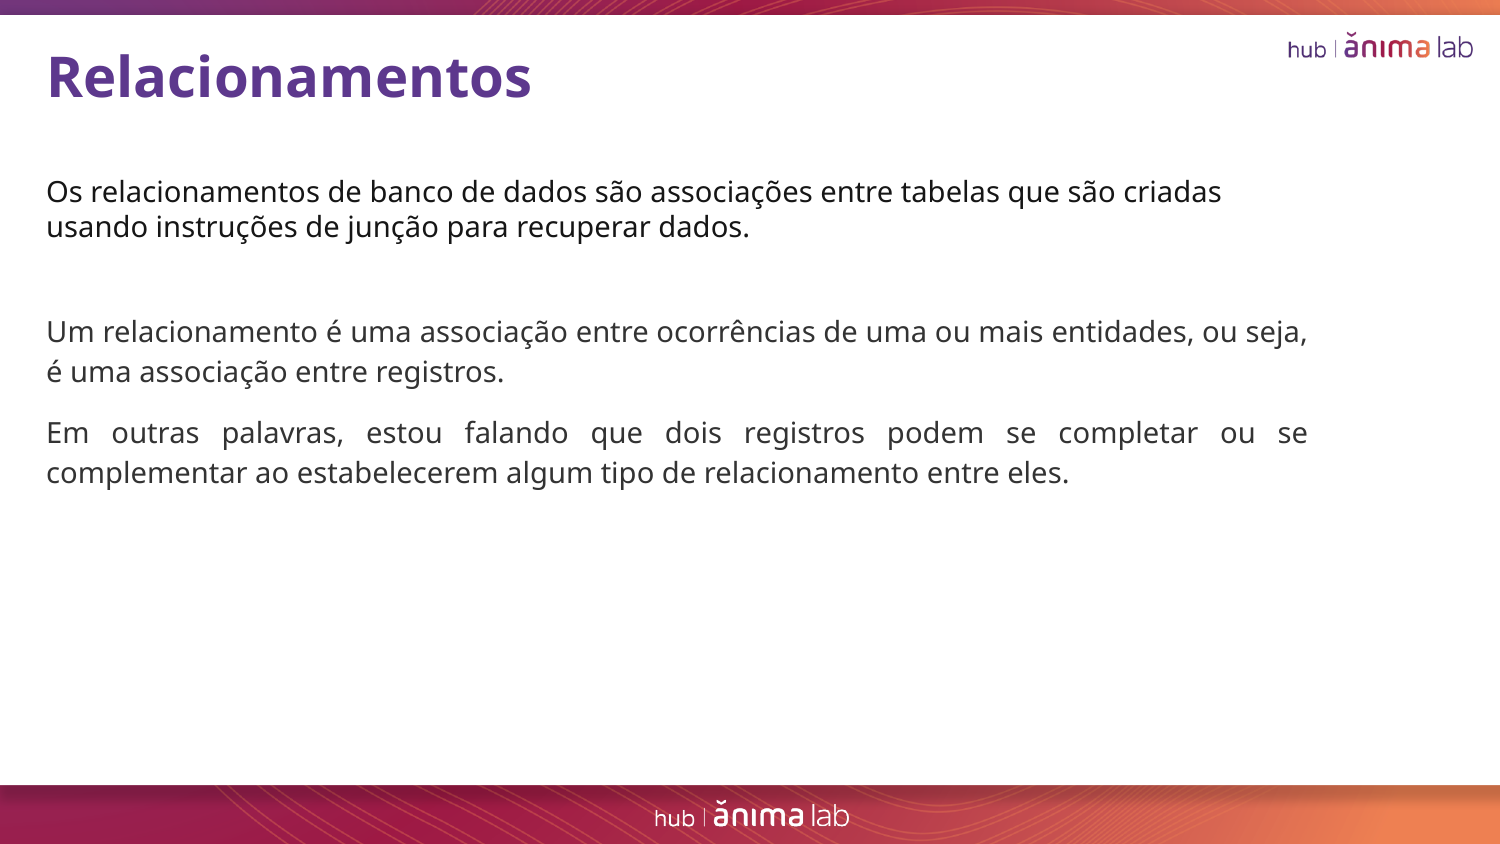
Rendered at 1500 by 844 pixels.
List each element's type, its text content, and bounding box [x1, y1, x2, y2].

text_box Os relacionamentos de banco de dados são associações entre tabelas que são criadas usando instruções de junção para recuperar dados. [31, 158, 1276, 259]
text_box Um relacionamento é uma associação entre ocorrências de uma ou mais entidades, ou seja, é uma associação entre registros. Em outras palavras, estou falando que dois registros podem se completar ou se complementar ao estabelecerem algum tipo de relacionamento entre eles. [31, 293, 1325, 505]
picture [1279, 25, 1481, 67]
picture [0, 0, 1500, 15]
text_box Relacionamentos [31, 25, 629, 124]
picture [0, 786, 1500, 844]
